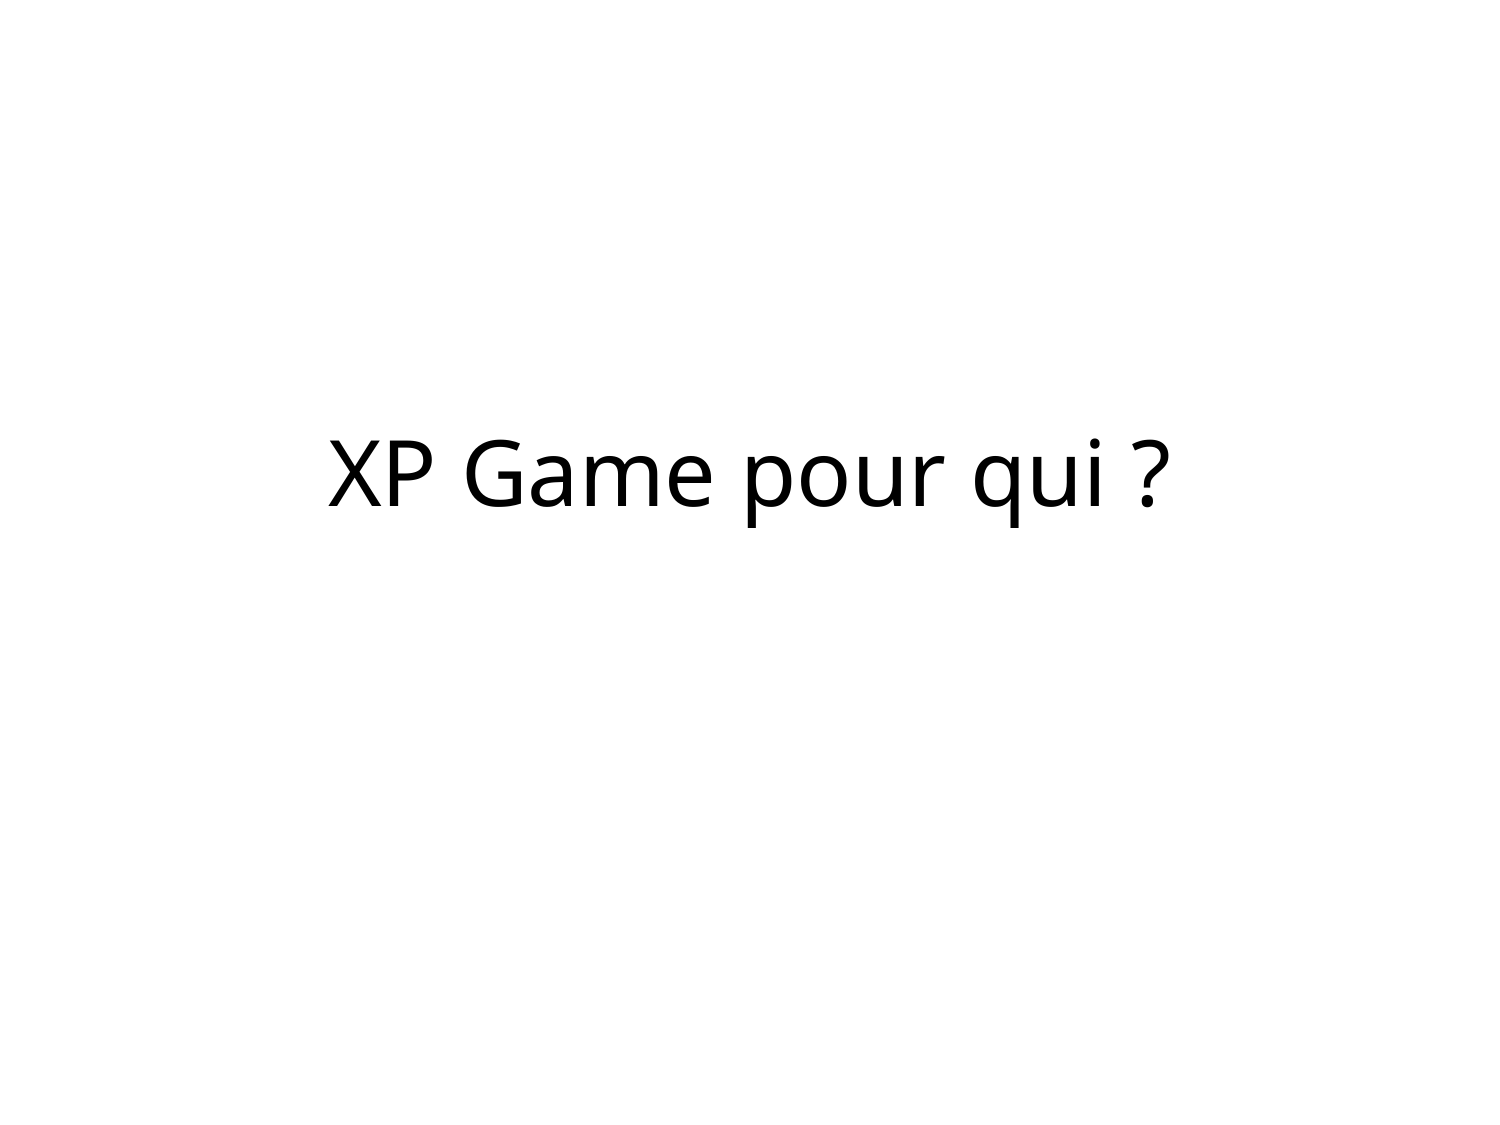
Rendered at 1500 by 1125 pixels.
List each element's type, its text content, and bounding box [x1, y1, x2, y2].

title XP Game pour qui ? [112, 349, 1388, 591]
